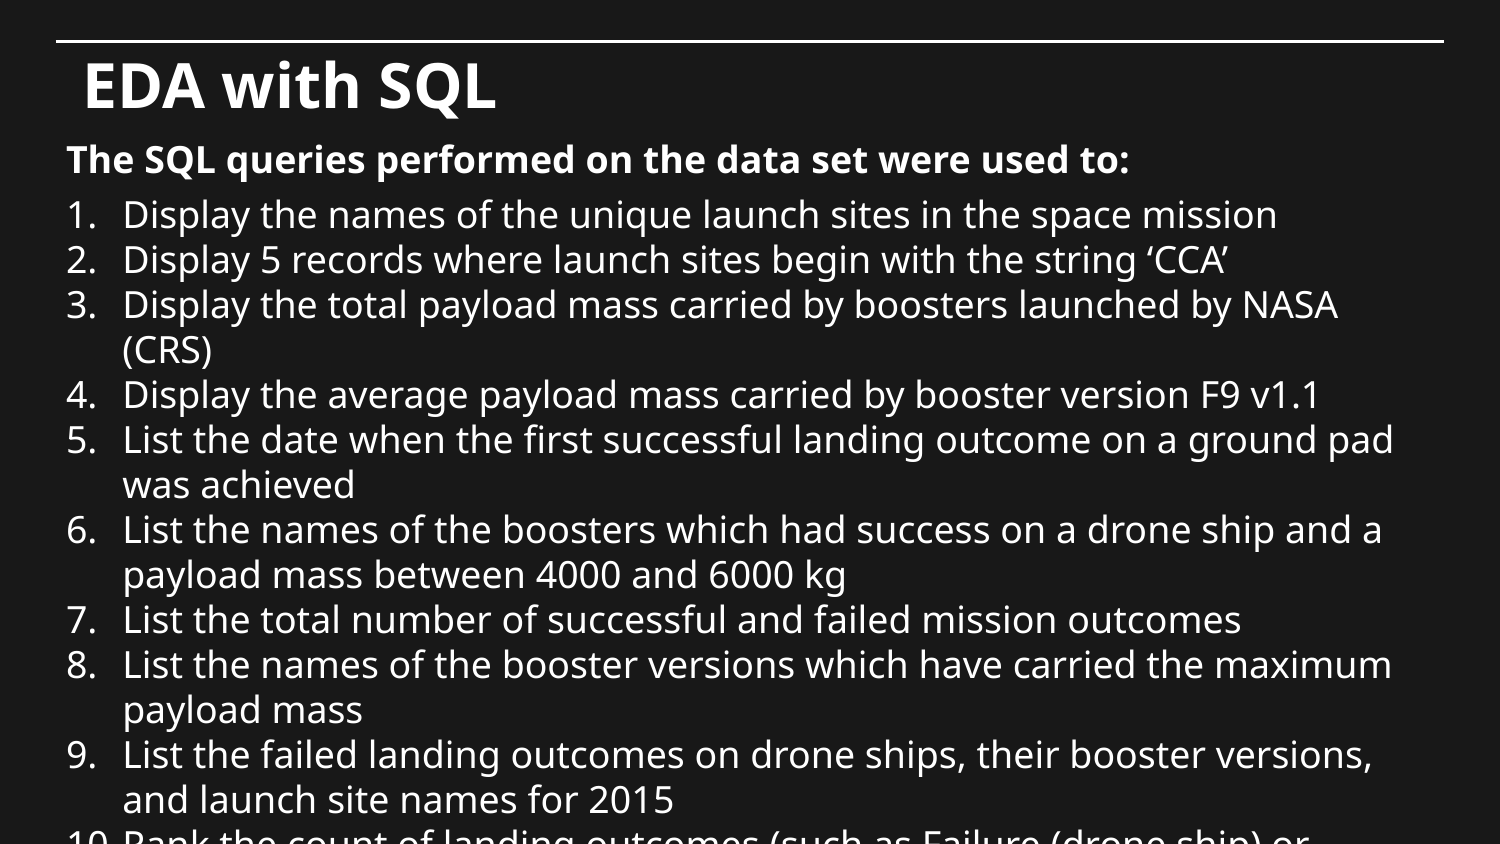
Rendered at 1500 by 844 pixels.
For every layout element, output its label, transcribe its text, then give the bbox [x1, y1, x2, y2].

title EDA with SQL [66, 38, 514, 128]
text_box The SQL queries performed on the data set were used to: Display the names of the unique launch sites in the space mission Display 5 records where launch sites begin with the string ‘CCA’ Display the total payload mass carried by boosters launched by NASA (CRS) Display the average payload mass carried by booster version F9 v1.1 List the date when the first successful landing outcome on a ground pad was achieved List the names of the boosters which had success on a drone ship and a payload mass between 4000 and 6000 kg List the total number of successful and failed mission outcomes List the names of the booster versions which have carried the maximum payload mass List the failed landing outcomes on drone ships, their booster versions, and launch site names for 2015 Rank the count of landing outcomes (such as Failure (drone ship) or Success (ground pad)) between the date 2010-06-04 and 2017-03-20, in descending order [51, 128, 1449, 844]
